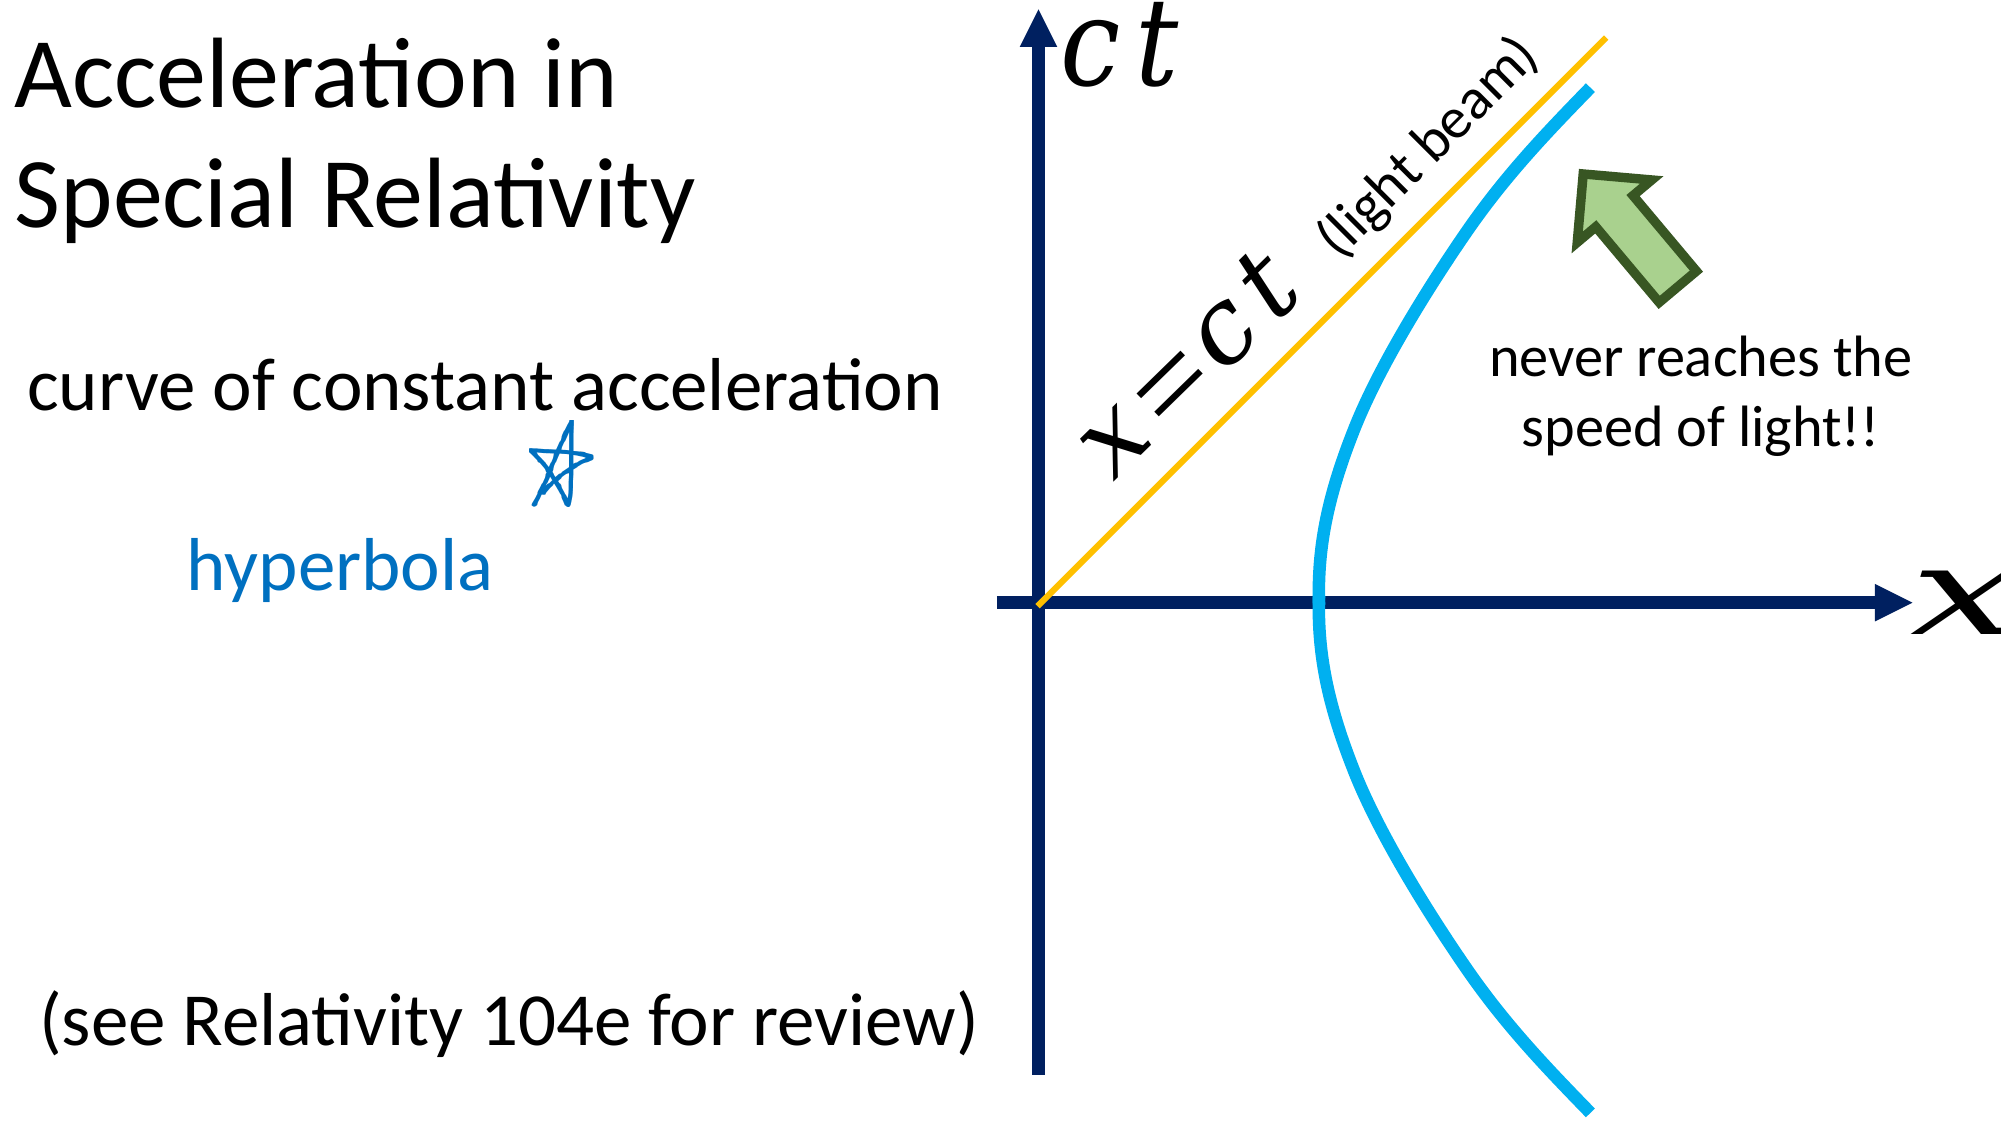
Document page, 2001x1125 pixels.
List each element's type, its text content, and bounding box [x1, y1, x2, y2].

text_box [996, 0, 2000, 1075]
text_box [1449, 156, 1953, 468]
text_box (see Relativity 104e for review) [24, 963, 996, 1068]
picture [529, 420, 602, 516]
text_box [1552, 1075, 1592, 1114]
text_box Acceleration in Special Relativity [0, 0, 819, 255]
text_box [1037, 37, 1607, 607]
